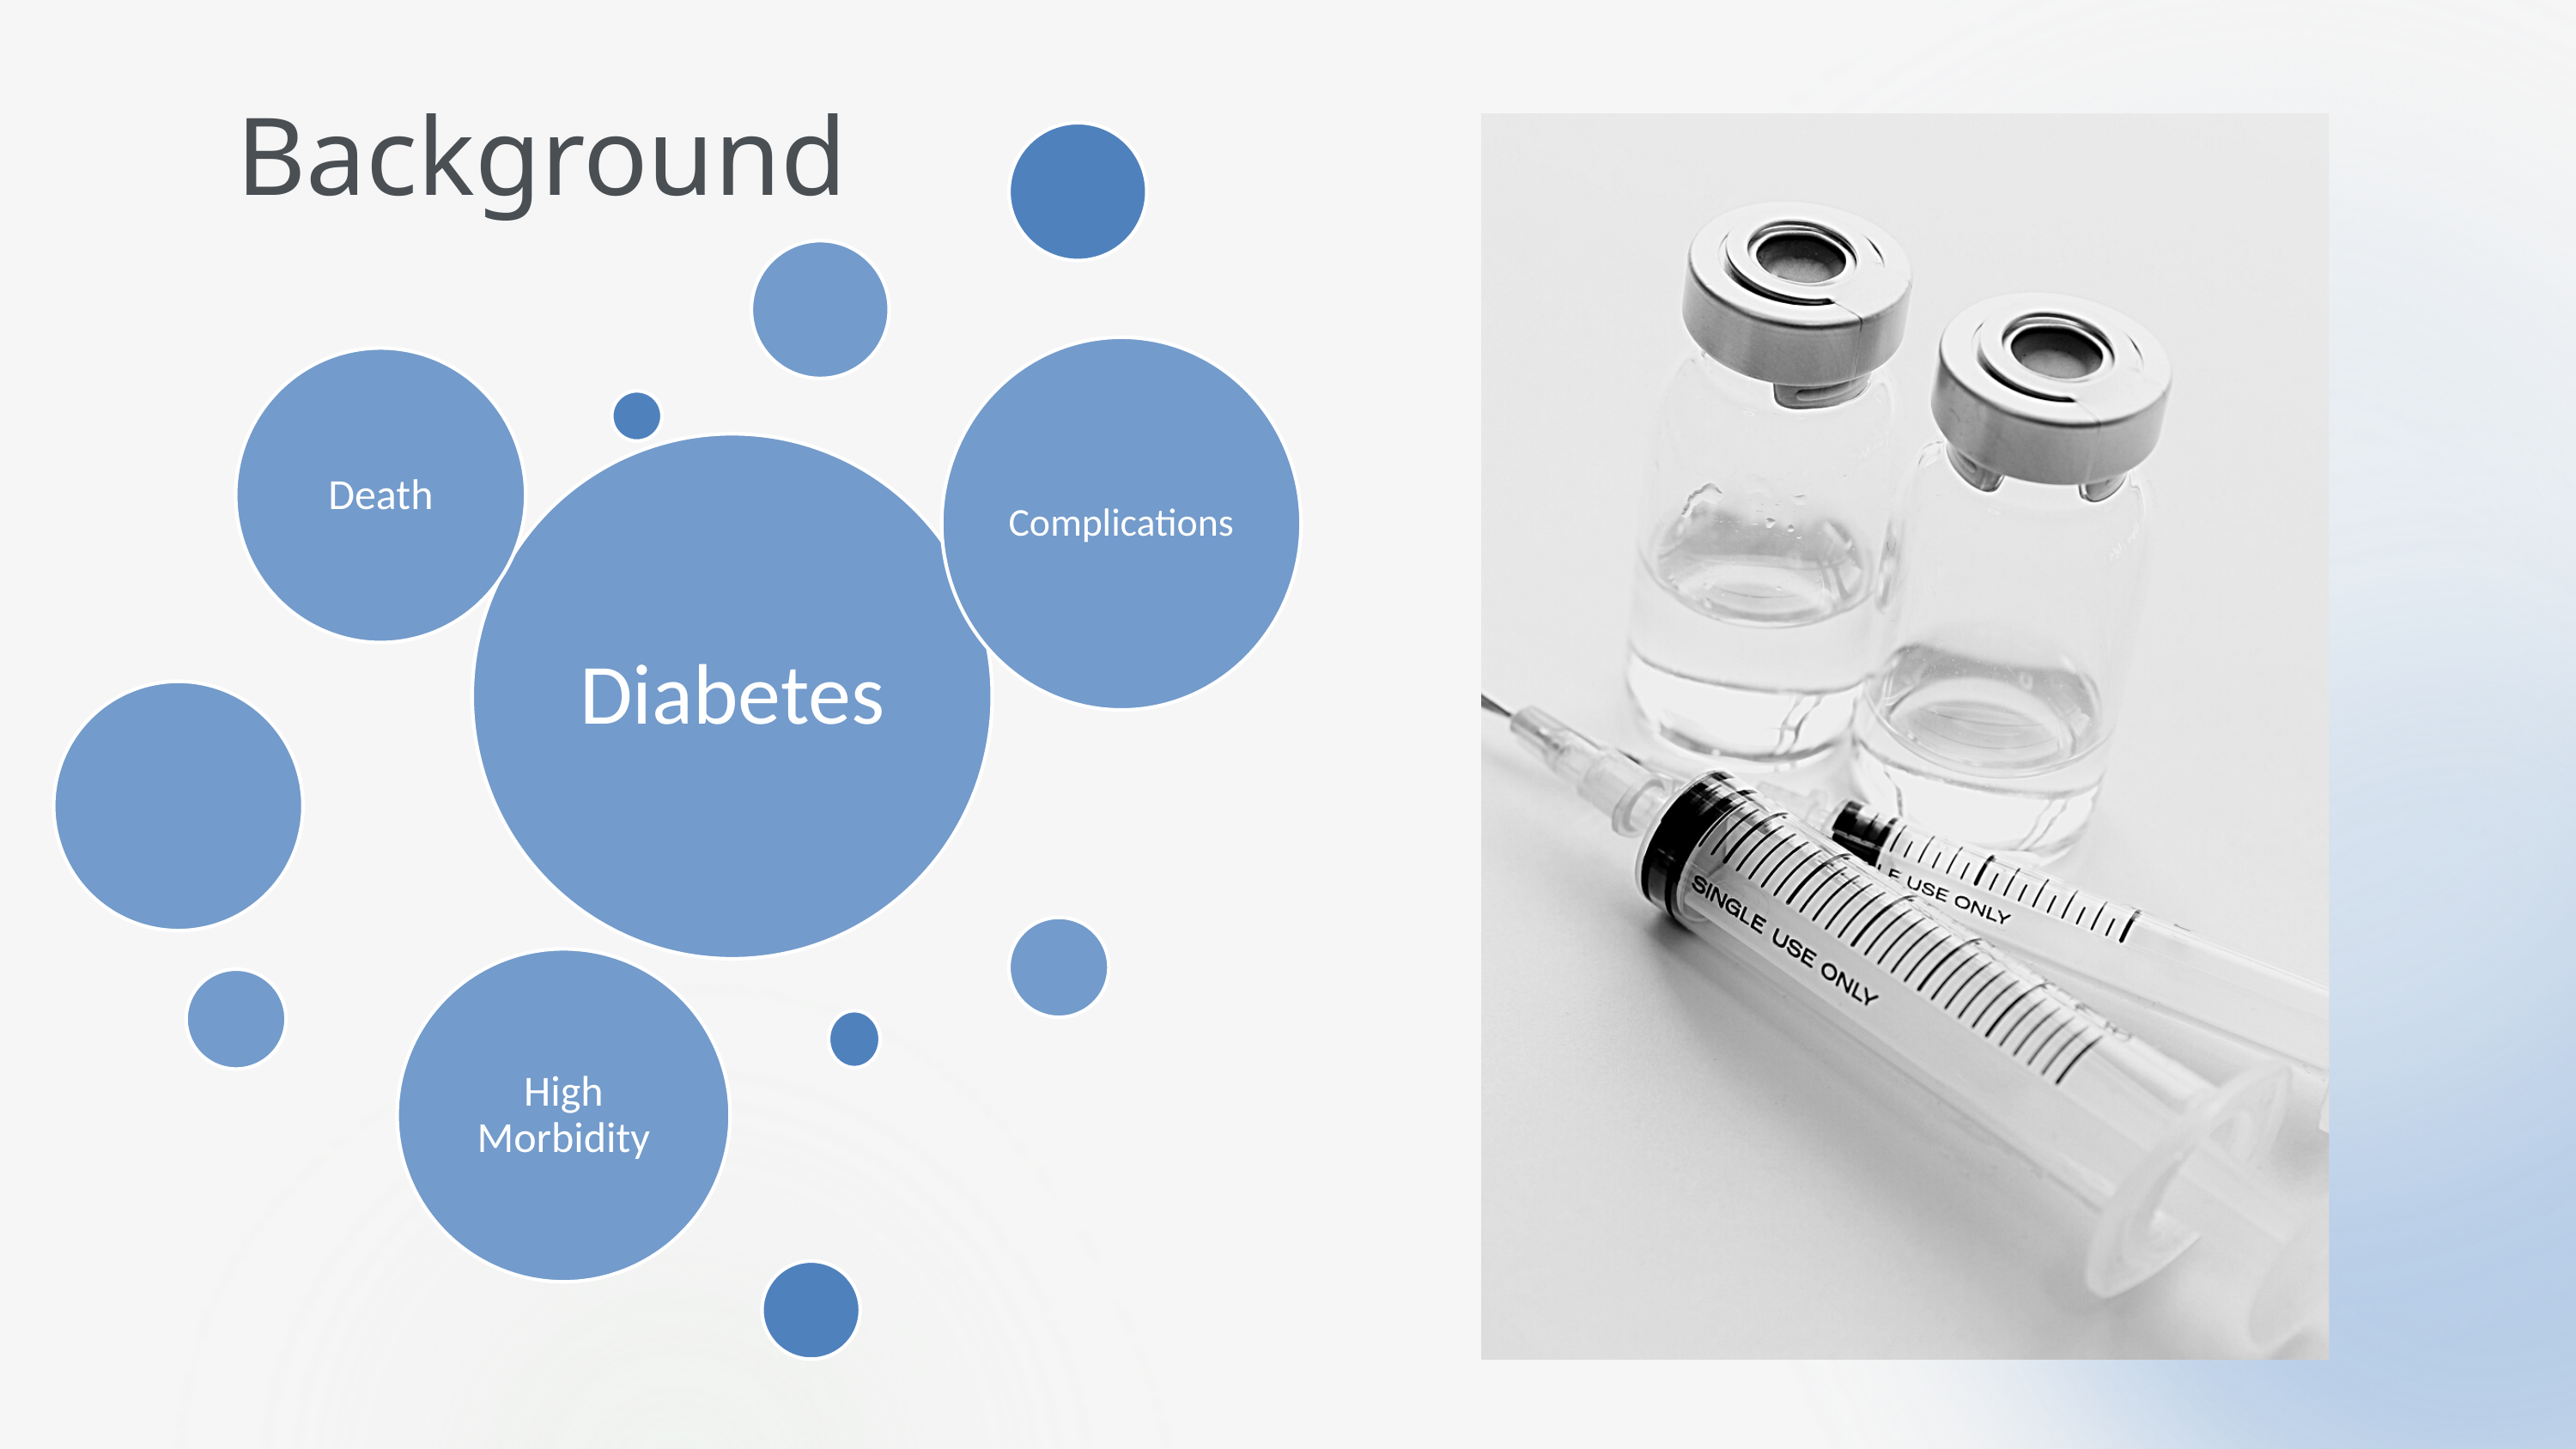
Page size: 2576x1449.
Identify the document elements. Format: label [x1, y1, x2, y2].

text_box [0, 0, 2576, 1449]
text_box [1480, 112, 2330, 1360]
